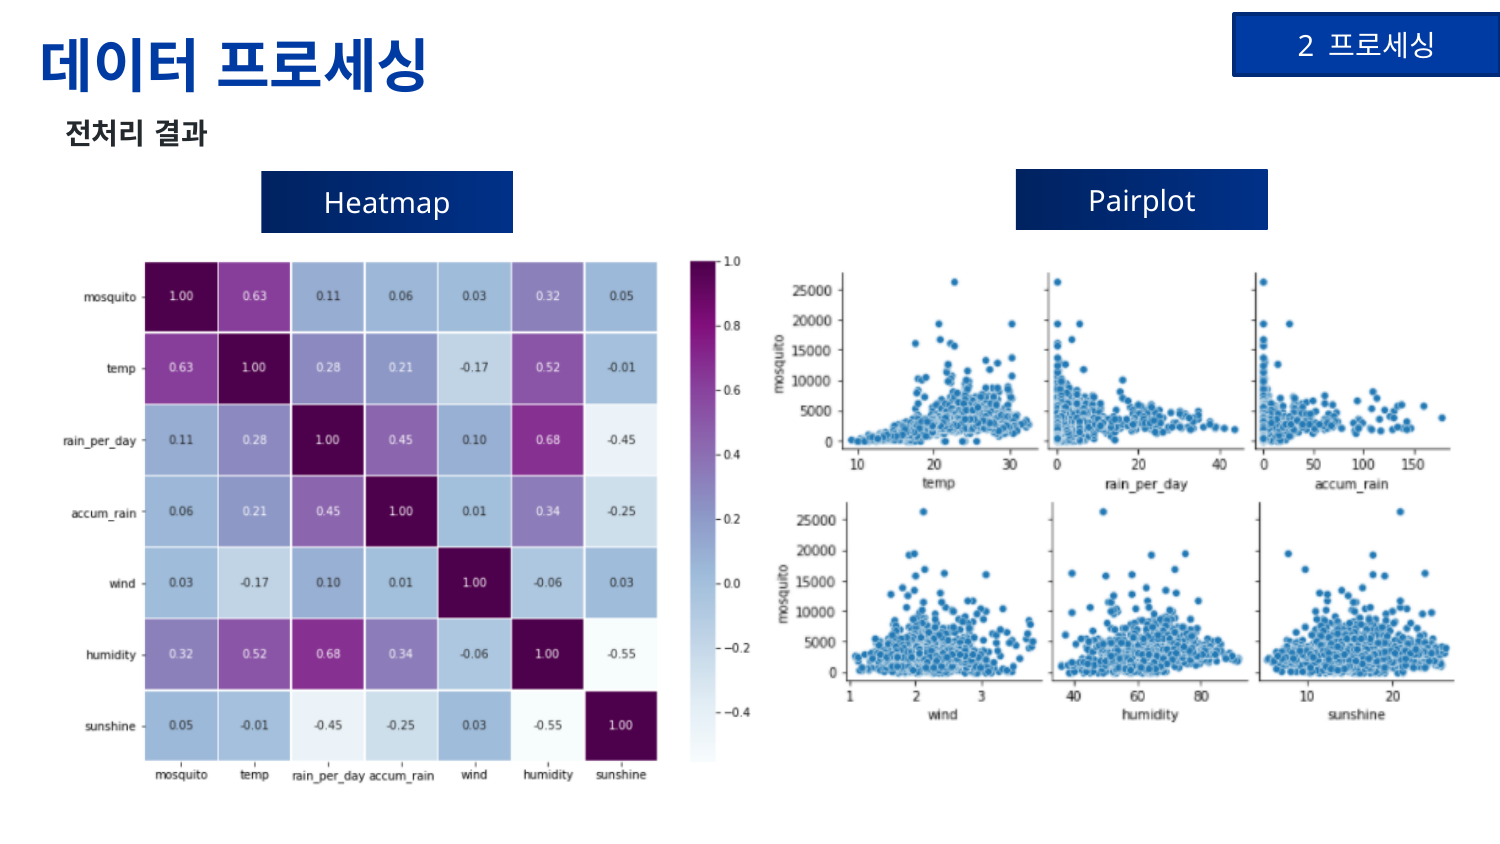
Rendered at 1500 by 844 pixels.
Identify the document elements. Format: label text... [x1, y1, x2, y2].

text_box 2 프로세싱 [1232, 12, 1500, 77]
text_box Heatmap [259, 170, 515, 234]
title 데이터 프로세싱 [24, 14, 1291, 109]
text_box Pairplot [1014, 167, 1270, 232]
picture [36, 256, 1486, 794]
text_box 전처리 결과 [50, 108, 743, 158]
